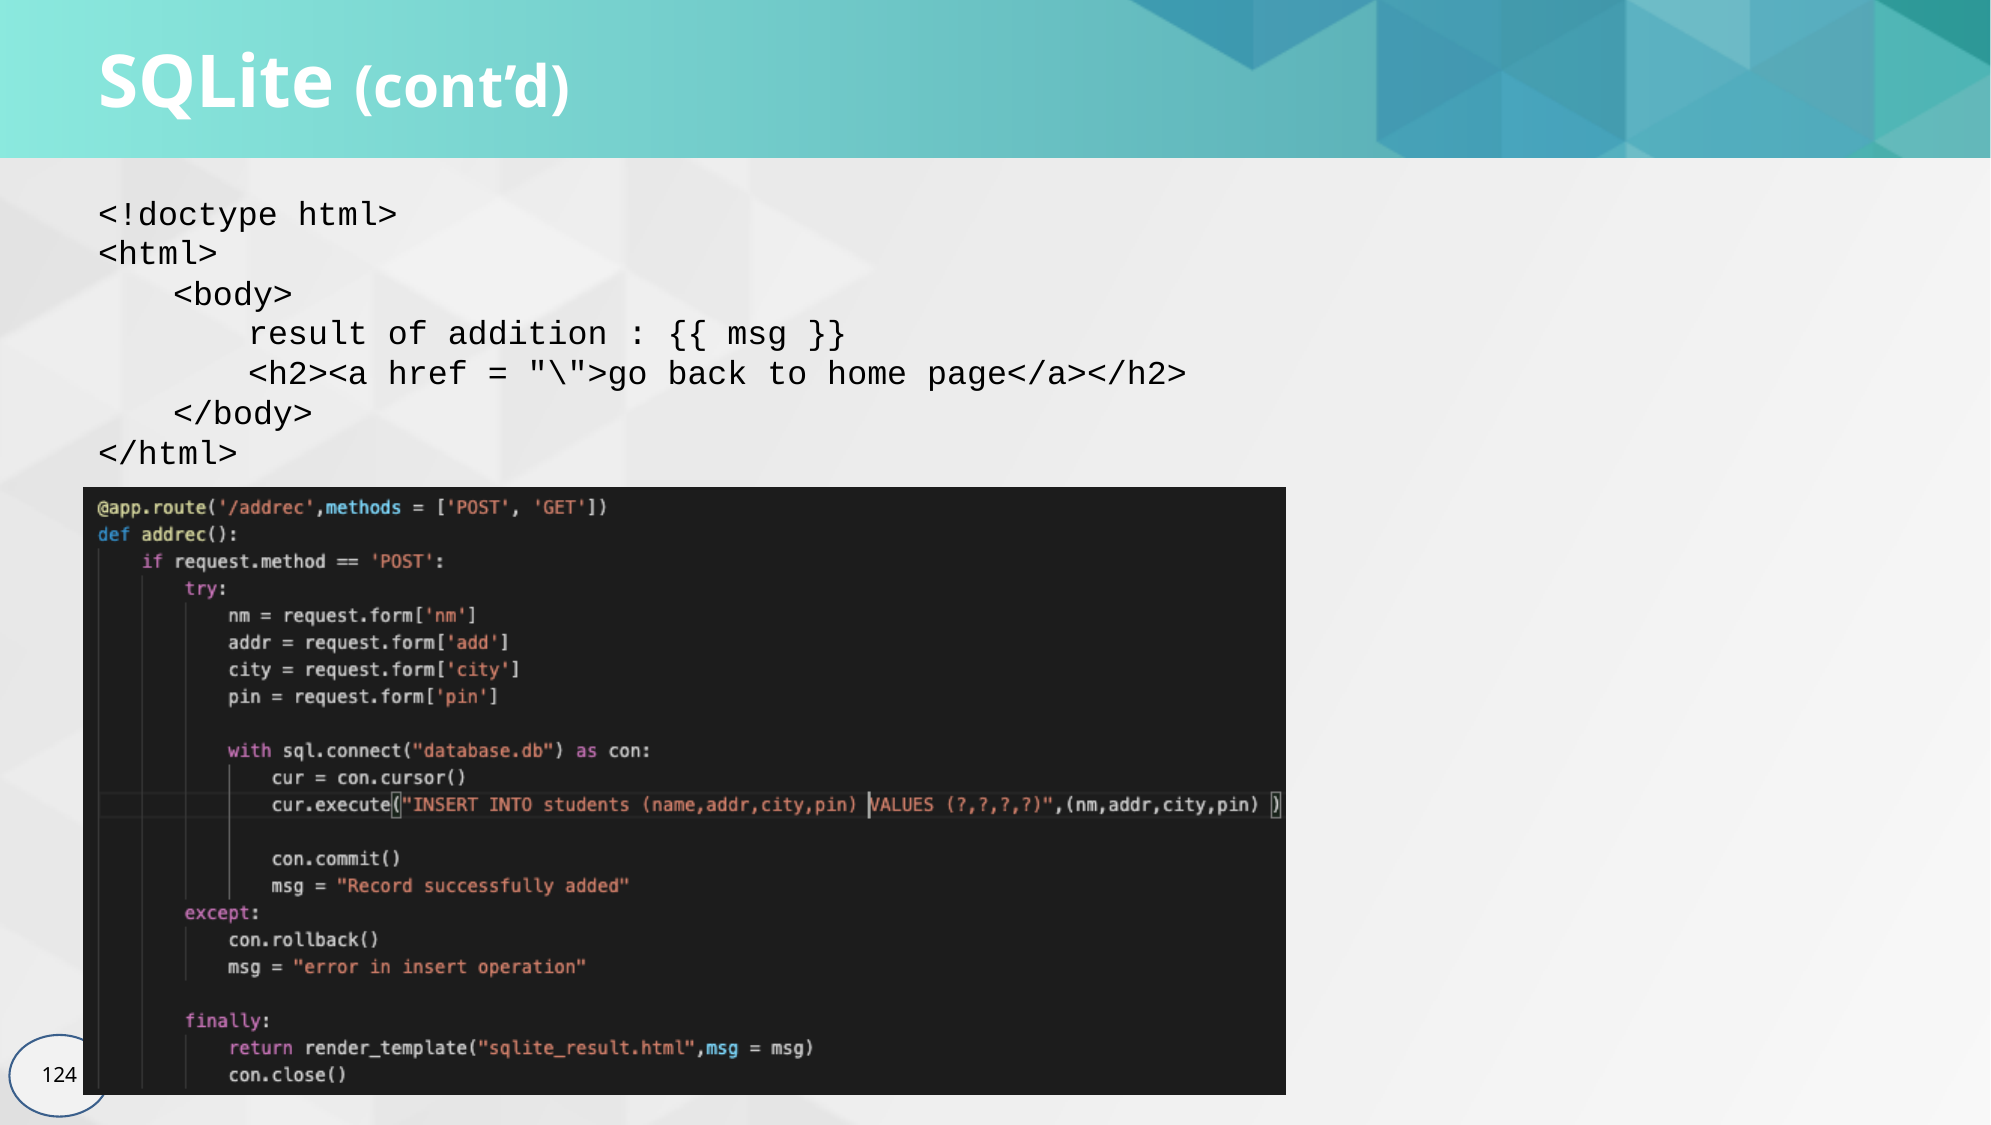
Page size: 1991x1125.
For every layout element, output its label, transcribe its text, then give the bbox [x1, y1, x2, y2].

text_box <!doctype html> <html> <body> result of addition : {{ msg }} <h2><a href = "\">go back to home page</a></h2> </body> </html> [83, 184, 1572, 479]
picture [0, 0, 1991, 1125]
title SQLite (cont’d) [83, 0, 1681, 158]
